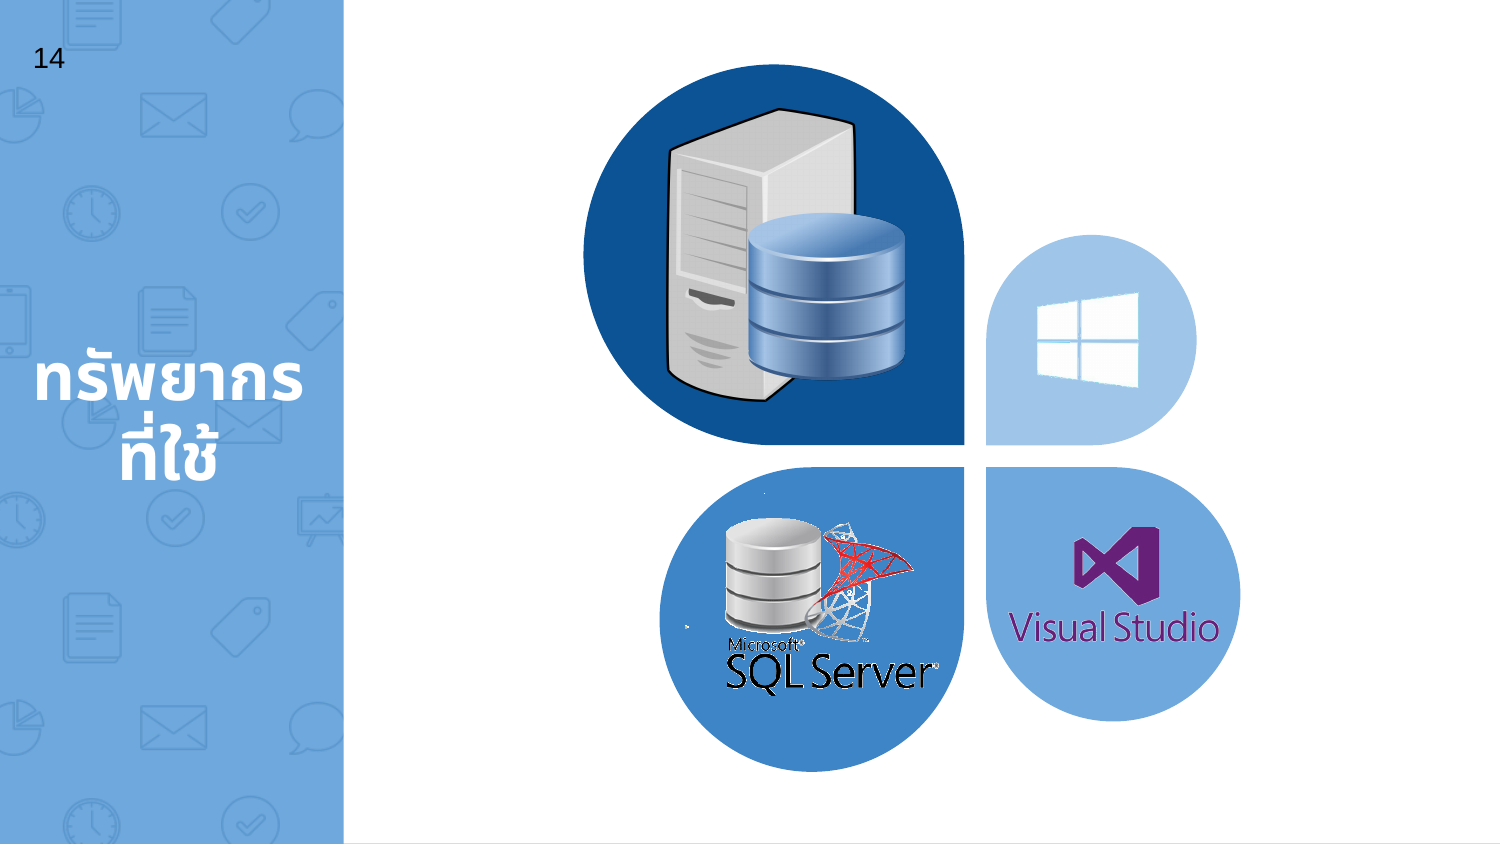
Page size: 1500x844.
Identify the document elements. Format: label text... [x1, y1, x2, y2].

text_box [659, 466, 965, 772]
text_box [583, 64, 965, 446]
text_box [985, 466, 1241, 722]
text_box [985, 234, 1197, 446]
slide_number 14 [17, 23, 315, 230]
title ทรัพยากรที่ใช้ [12, 318, 325, 460]
